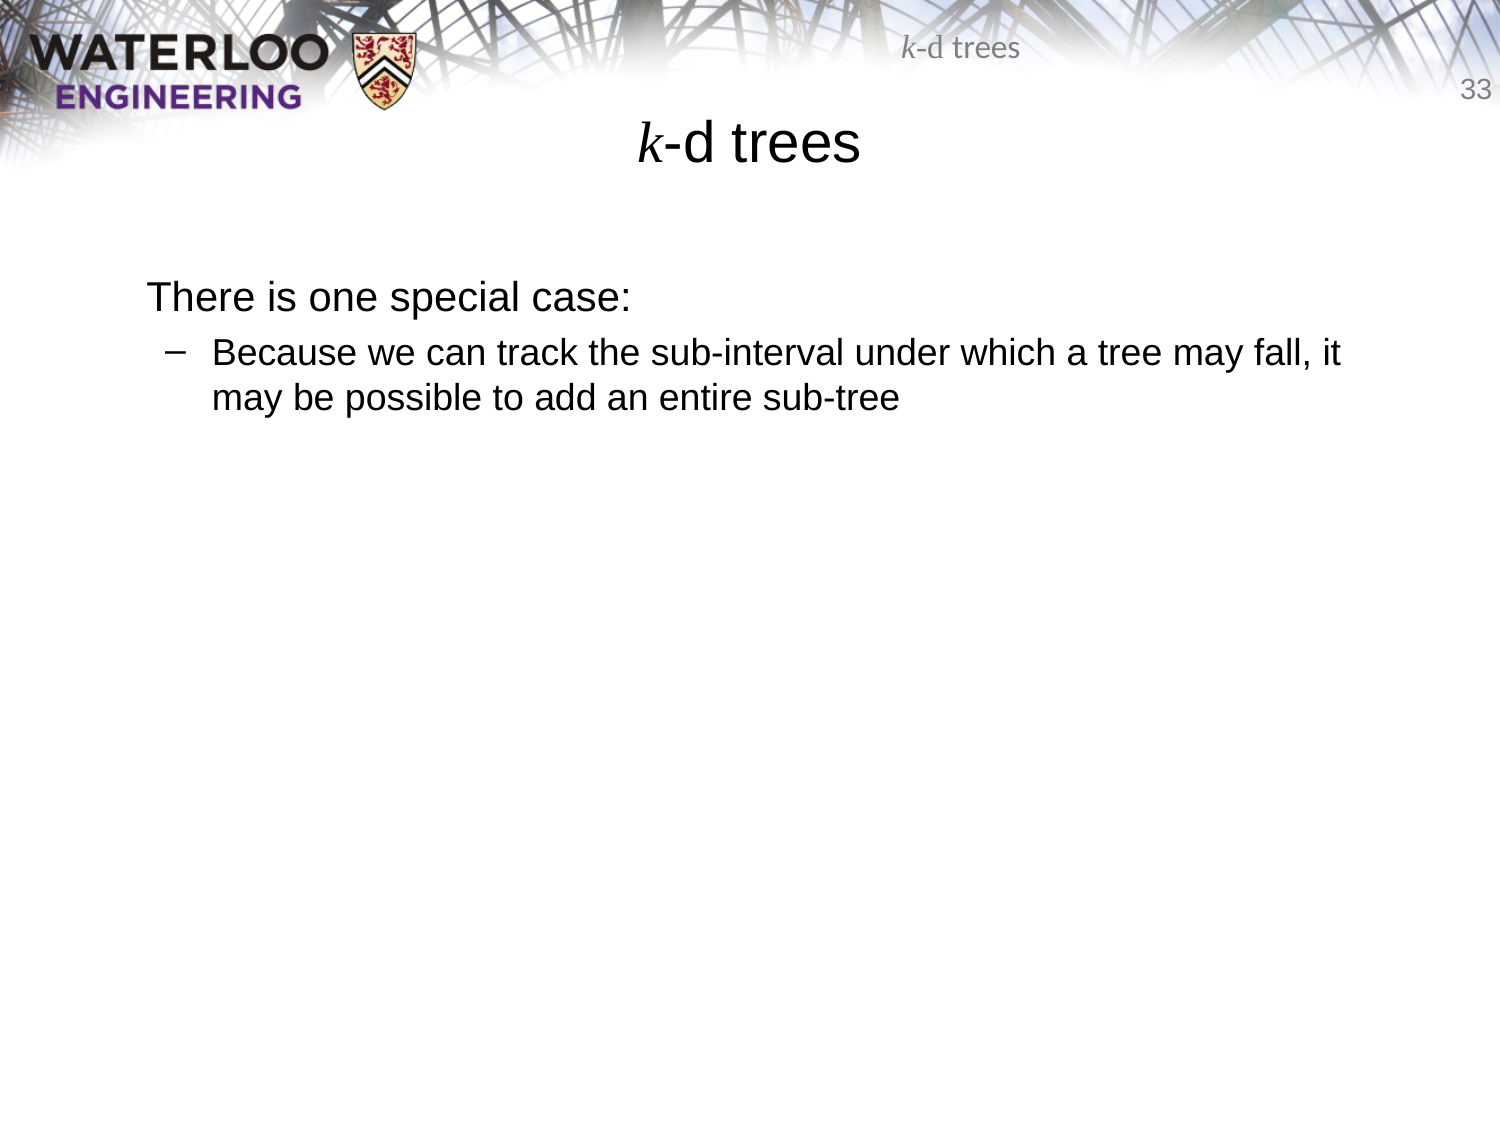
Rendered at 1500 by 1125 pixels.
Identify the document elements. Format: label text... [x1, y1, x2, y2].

picture [0, 0, 1500, 1125]
list There is one special case: Because we can track the sub-interval under which a tree may fall, it may be possible to add an entire sub-tree [74, 262, 1426, 1006]
title k-d trees [74, 44, 1426, 233]
